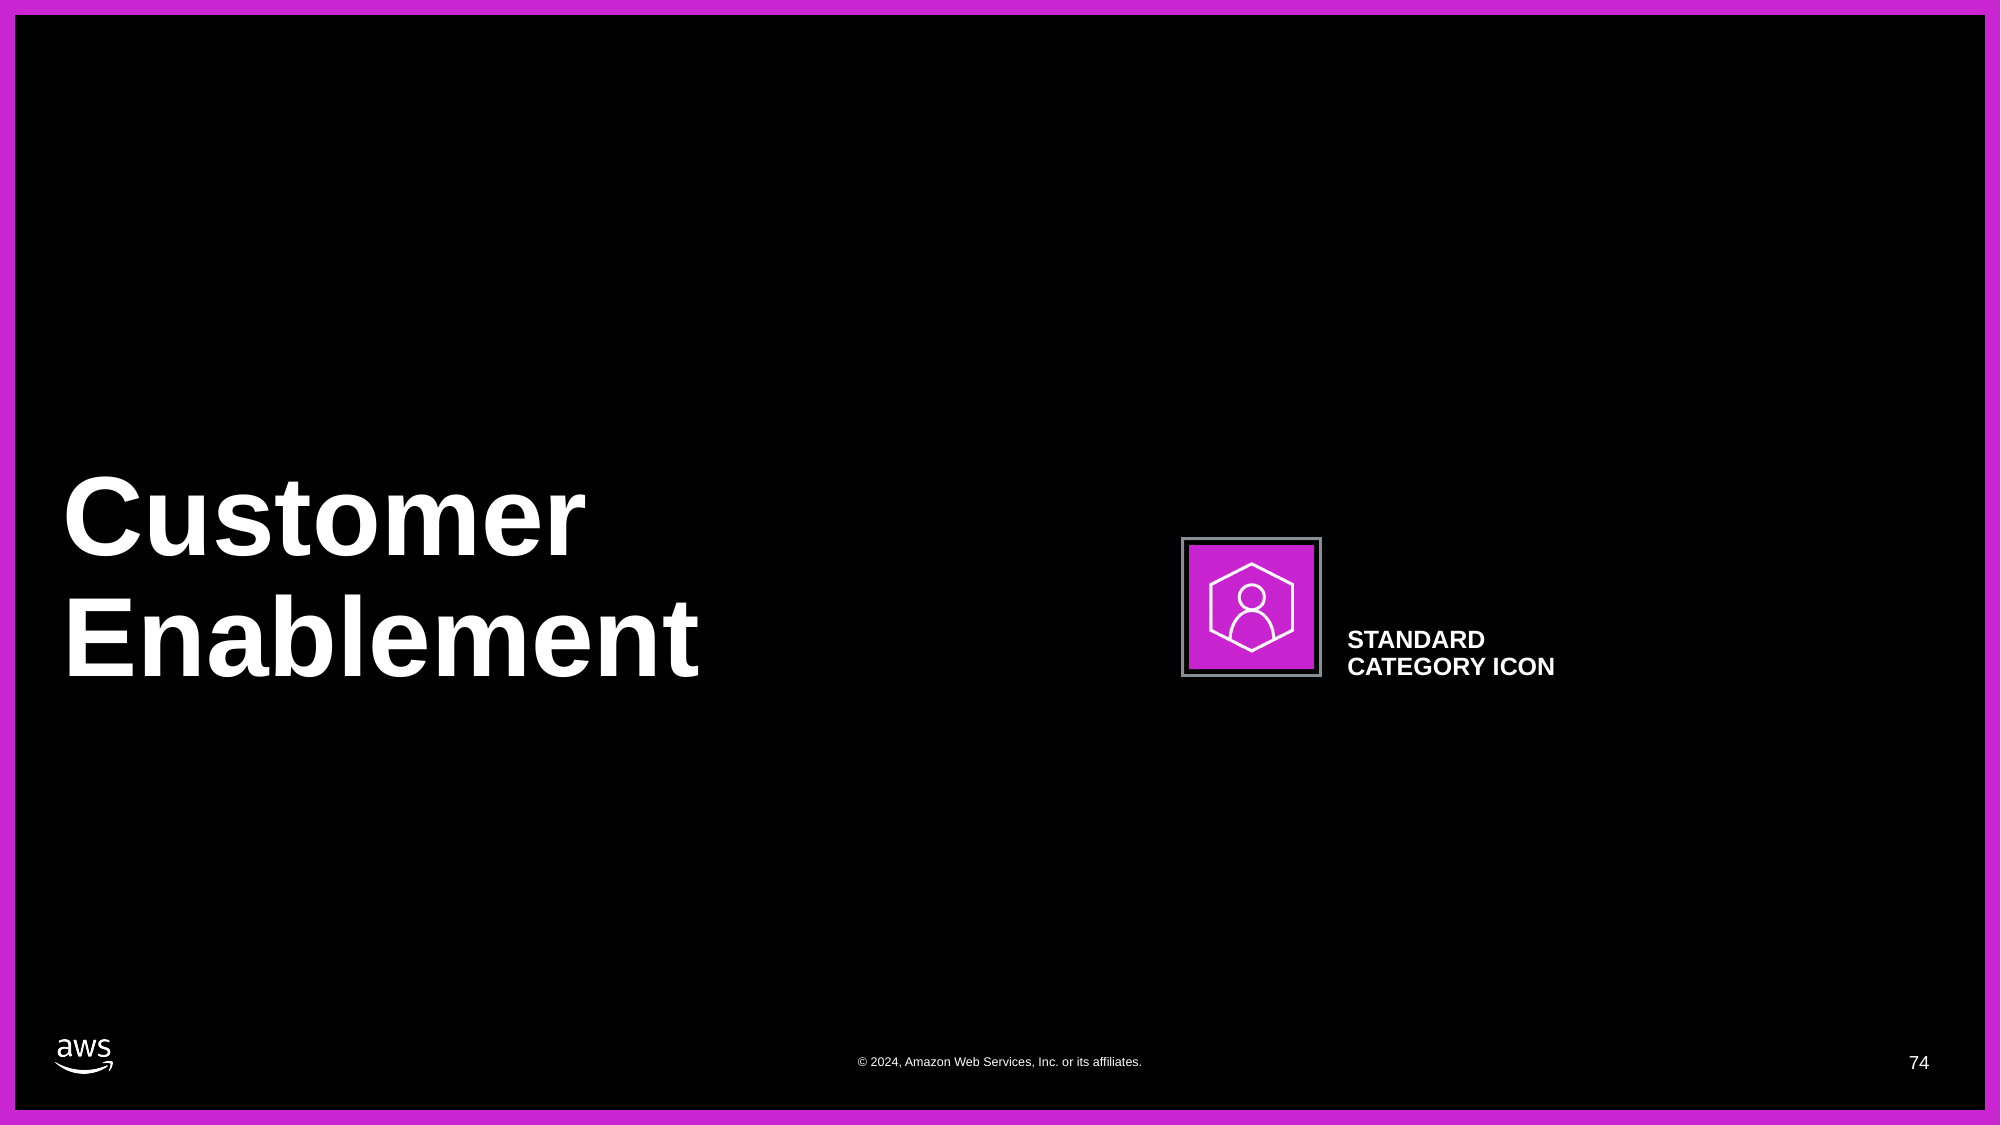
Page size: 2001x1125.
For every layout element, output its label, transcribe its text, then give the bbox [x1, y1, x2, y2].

picture [55, 1039, 113, 1074]
text_box STANDARD CATEGORY ICON [1332, 541, 1780, 689]
picture [1181, 537, 1322, 677]
title Customer Enablement [47, 339, 1393, 709]
slide_number 74 [1494, 1031, 1945, 1092]
footer © 2024, Amazon Web Services, Inc. or its affiliates. [662, 1031, 1338, 1092]
